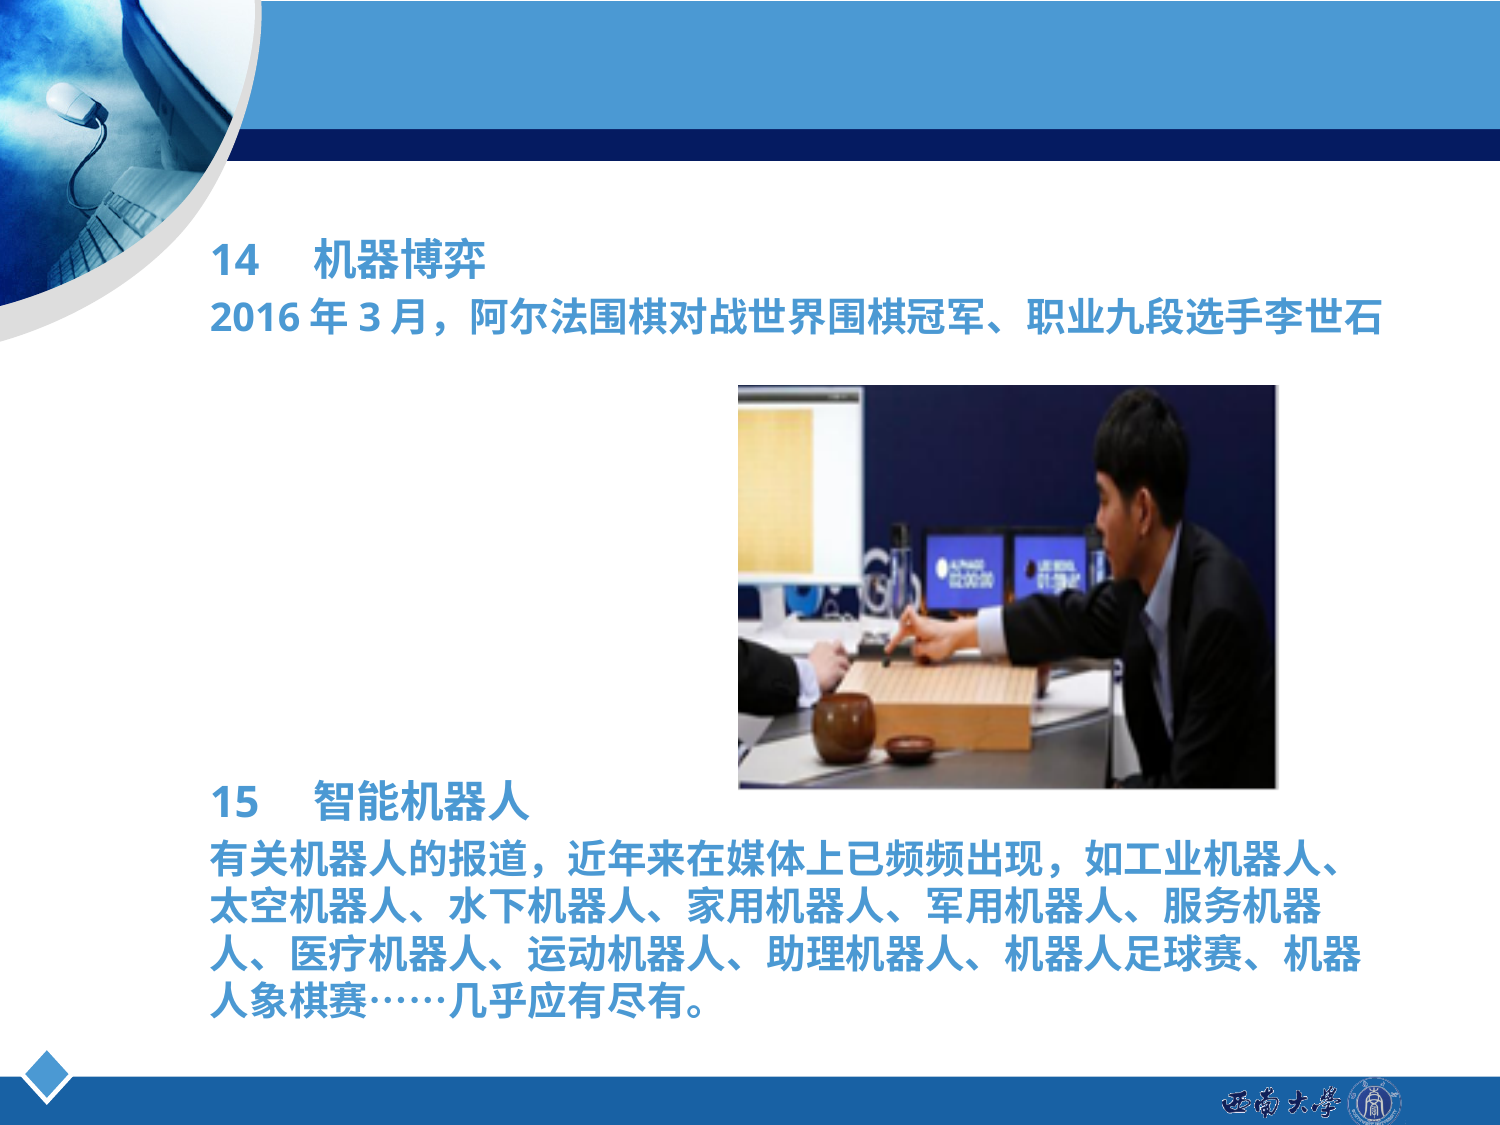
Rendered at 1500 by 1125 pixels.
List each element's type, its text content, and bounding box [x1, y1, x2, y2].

picture [737, 385, 1282, 794]
picture [1222, 1086, 1340, 1118]
list 14 机器博弈 2016年3月，阿尔法围棋对战世界围棋冠军、职业九段选手李世石 15 智能机器人 有关机器人的报道，近年来在媒体上已频频出现，如工业机器人、太空机器人、水下机器人、家用机器人、军用机器人、服务机器人、医疗机器人、运动机器人、助理机器人、机器人足球赛、机器人象棋赛……几乎应有尽有。 [194, 172, 1400, 1071]
picture [0, 0, 255, 306]
